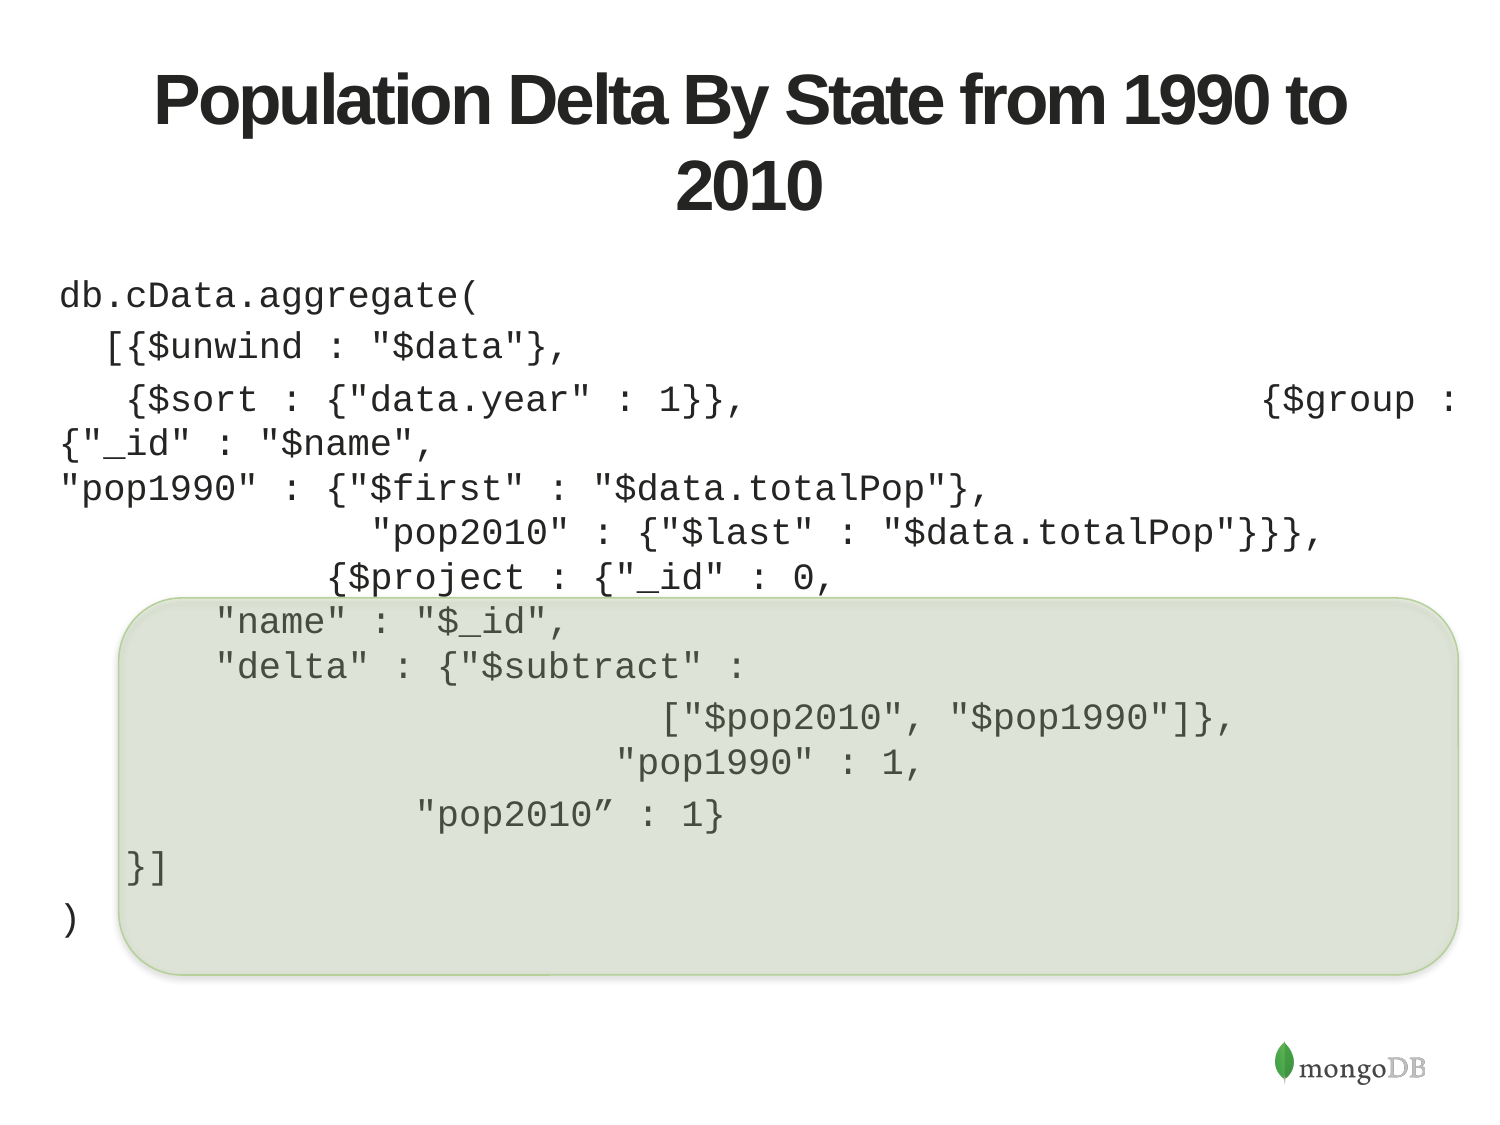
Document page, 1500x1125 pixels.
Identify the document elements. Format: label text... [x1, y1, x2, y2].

text_box [117, 597, 1460, 976]
title Population Delta By State from 1990 to 2010 [75, 45, 1425, 233]
list db.cData.aggregate( [{$unwind : "$data"}, {$sort : {"data.year" : 1}}, {$group : {"_id" : "$name", "pop1990" : {"$first" : "$data.totalPop"}, "pop2010" : {"$last" : "$data.totalPop"}}}, {$project : {"_id" : 0, "name" : "$_id", "delta" : {"$subtract" : ["$pop2010", "$pop1990"]}, "pop1990" : 1, "pop2010” : 1} }] ) [43, 262, 1500, 1044]
